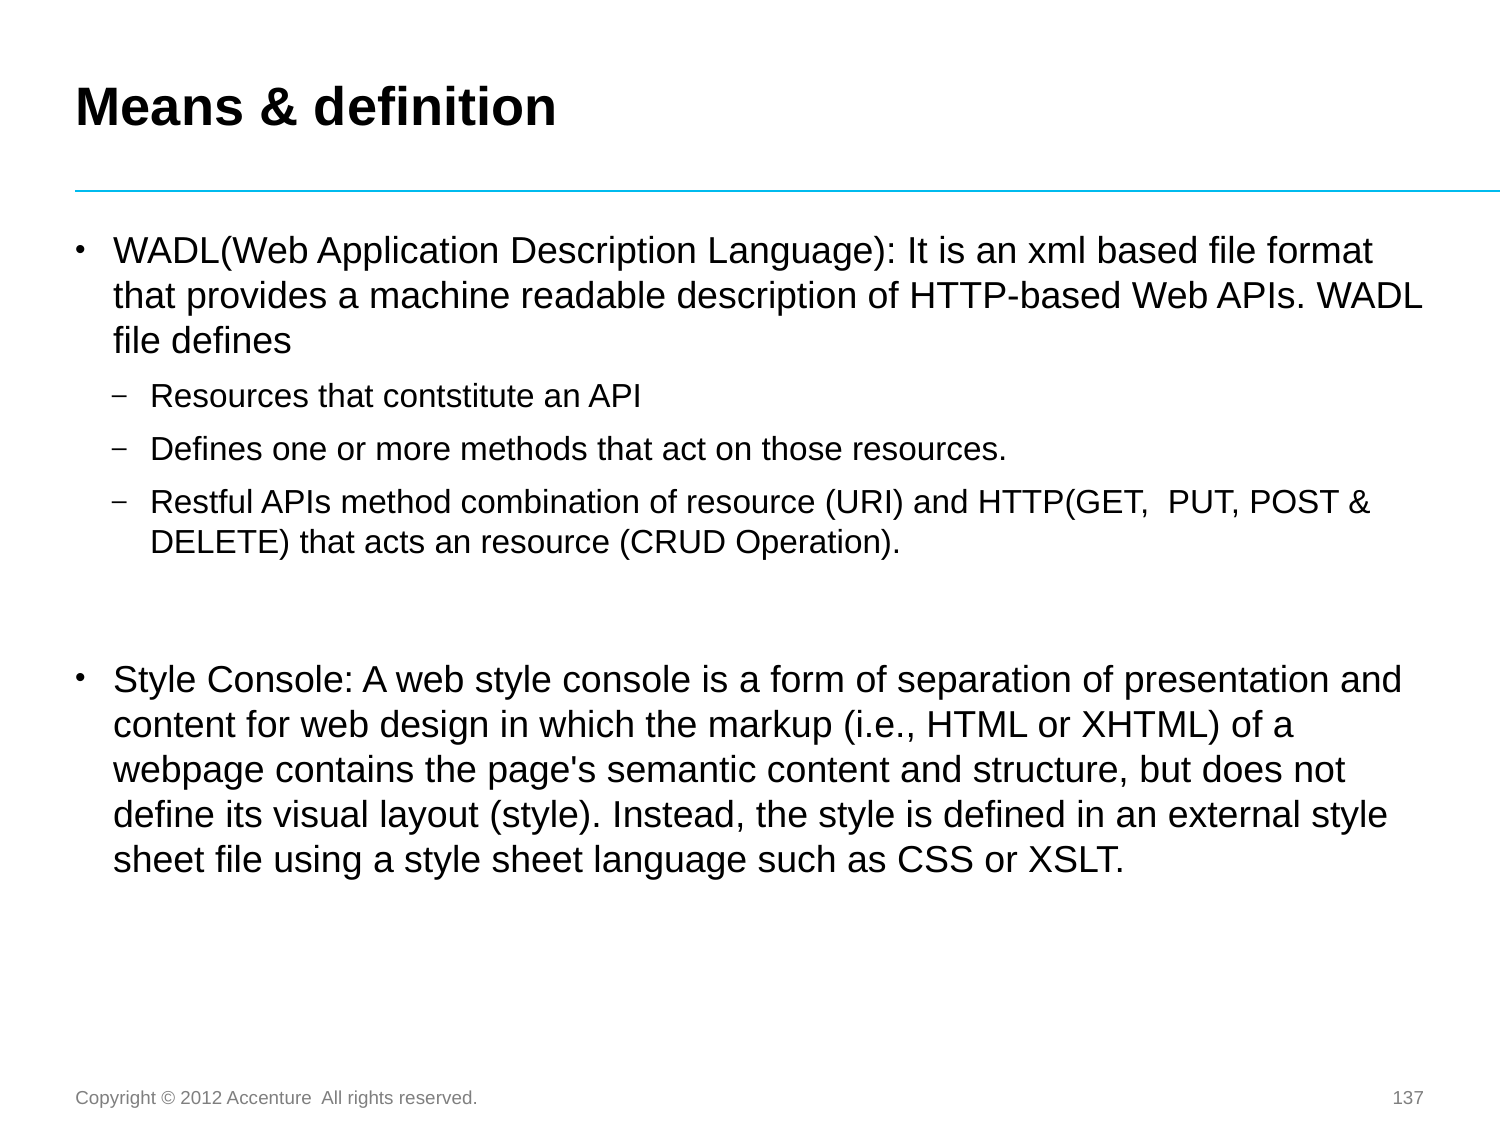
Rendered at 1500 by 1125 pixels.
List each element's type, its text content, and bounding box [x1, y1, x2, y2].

title Means & definition [75, 61, 1422, 191]
list WADL(Web Application Description Language): It is an xml based file format that provides a machine readable description of HTTP-based Web APIs. WADL file defines Resources that contstitute an API Defines one or more methods that act on those resources. Restful APIs method combination of resource (URI) and HTTP(GET, PUT, POST & DELETE) that acts an resource (CRUD Operation). Style Console: A web style console is a form of separation of presentation and content for web design in which the markup (i.e., HTML or XHTML) of a webpage contains the page's semantic content and structure, but does not define its visual layout (style). Instead, the style is defined in an external style sheet file using a style sheet language such as CSS or XSLT. [75, 226, 1425, 1018]
